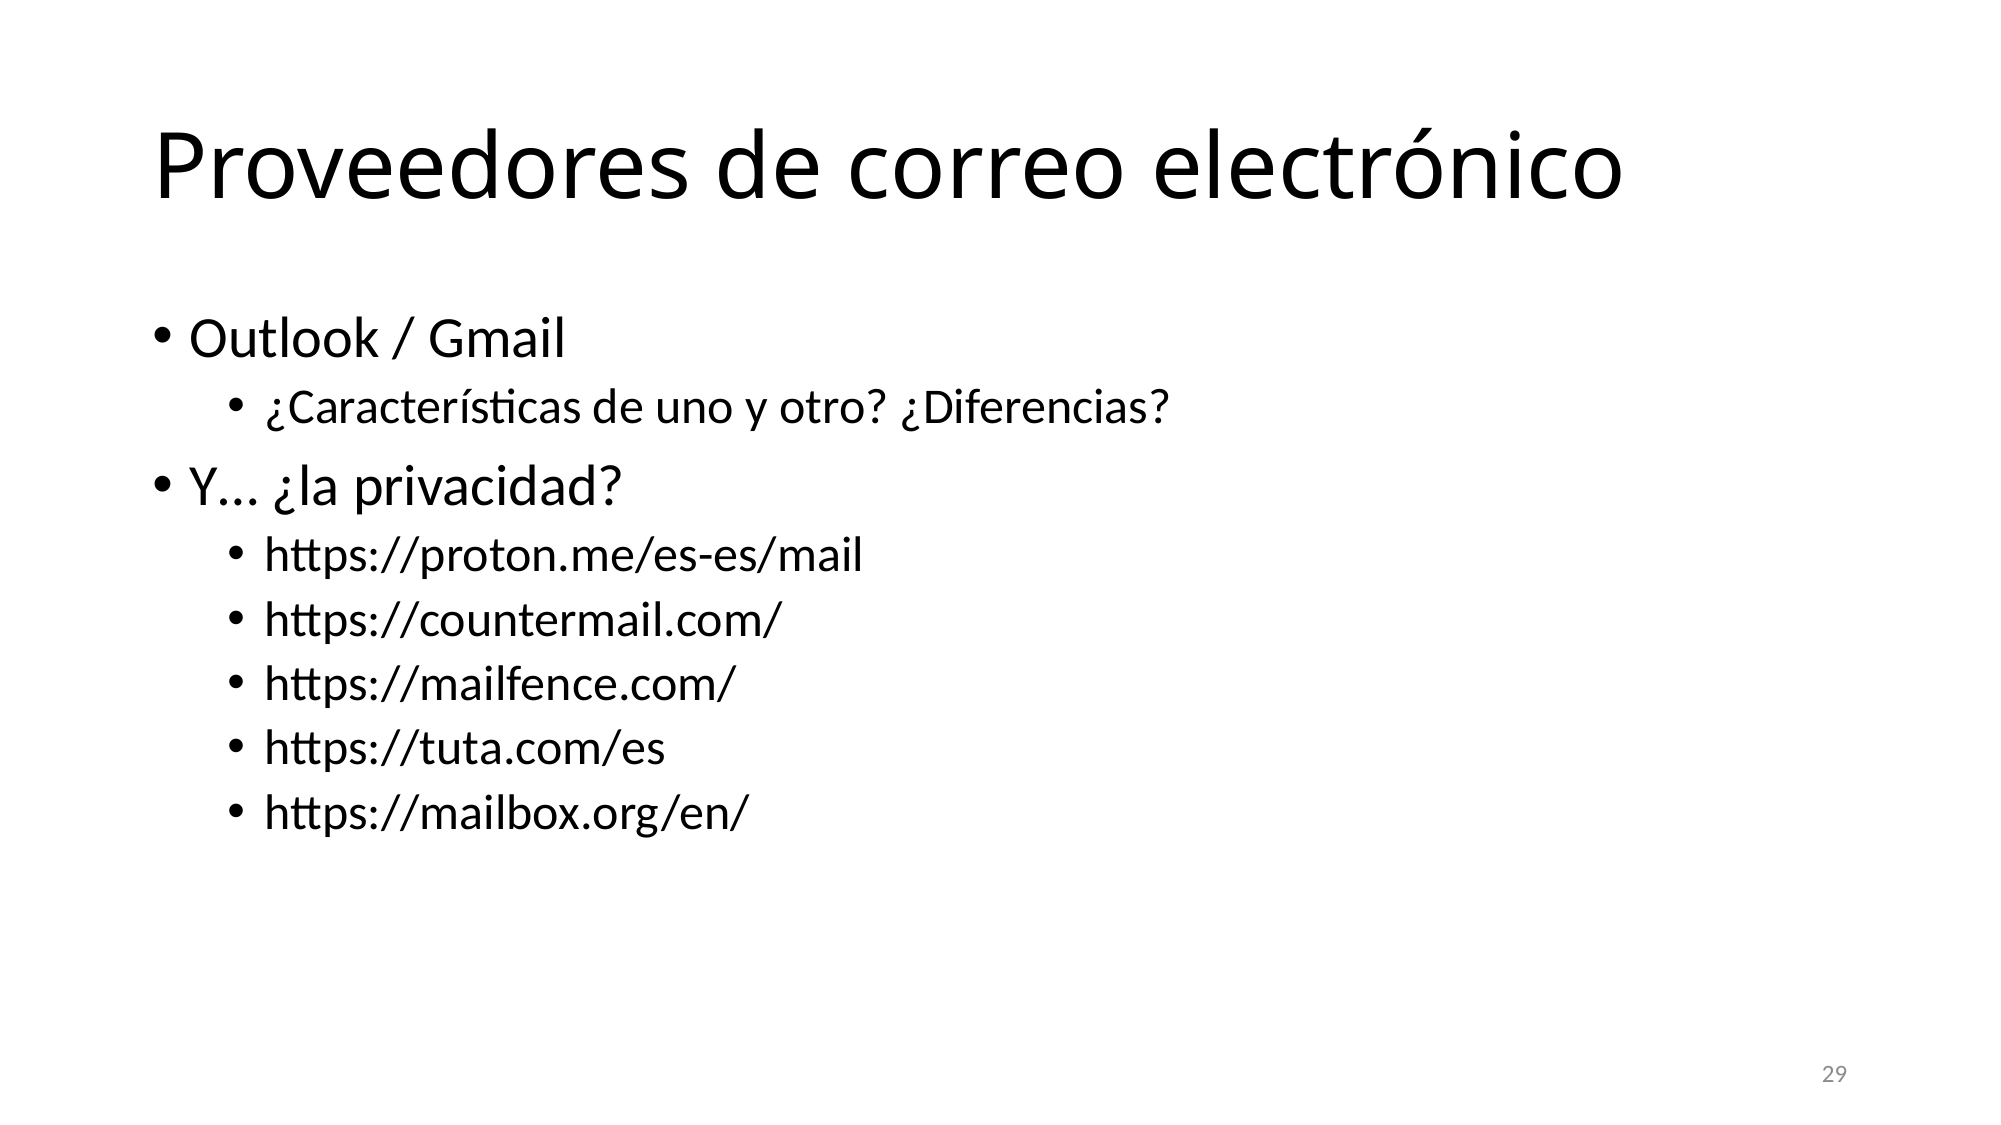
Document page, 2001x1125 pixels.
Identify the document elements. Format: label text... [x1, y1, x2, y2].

list Outlook / Gmail ¿Características de uno y otro? ¿Diferencias? Y… ¿la privacidad? https://proton.me/es-es/mail https://countermail.com/ https://mailfence.com/ https://tuta.com/es https://mailbox.org/en/ [137, 299, 1863, 1014]
title Proveedores de correo electrónico [137, 59, 1863, 278]
slide_number 29 [1412, 1042, 1863, 1103]
